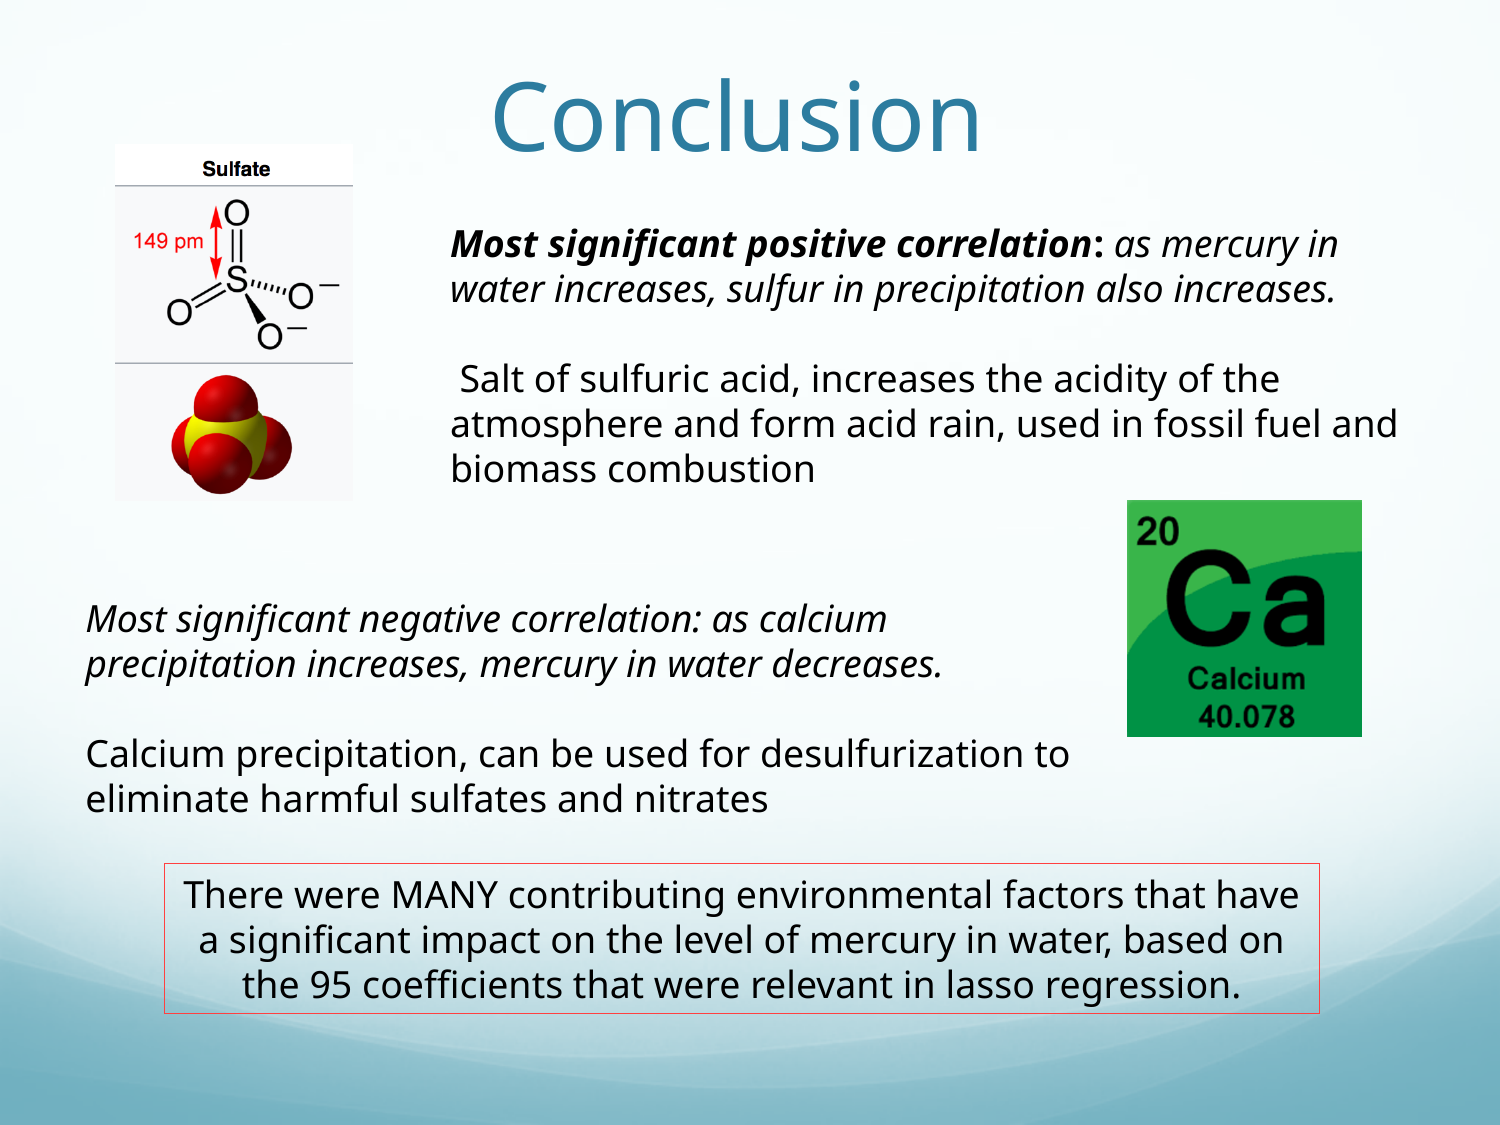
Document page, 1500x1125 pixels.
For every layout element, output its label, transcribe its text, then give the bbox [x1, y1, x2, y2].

picture [114, 144, 353, 501]
text_box Most significant negative correlation: as calcium precipitation increases, mercury in water decreases. Calcium precipitation, can be used for desulfurization to eliminate harmful sulfates and nitrates [70, 587, 1102, 827]
title Conclusion [90, 0, 1410, 178]
picture [1127, 499, 1363, 738]
text_box Most significant positive correlation: as mercury in water increases, sulfur in precipitation also increases. Salt of sulfuric acid, increases the acidity of the atmosphere and form acid rain, used in fossil fuel and biomass combustion [435, 212, 1456, 498]
text_box There were MANY contributing environmental factors that have a significant impact on the level of mercury in water, based on the 95 coefficients that were relevant in lasso regression. [164, 863, 1320, 1014]
